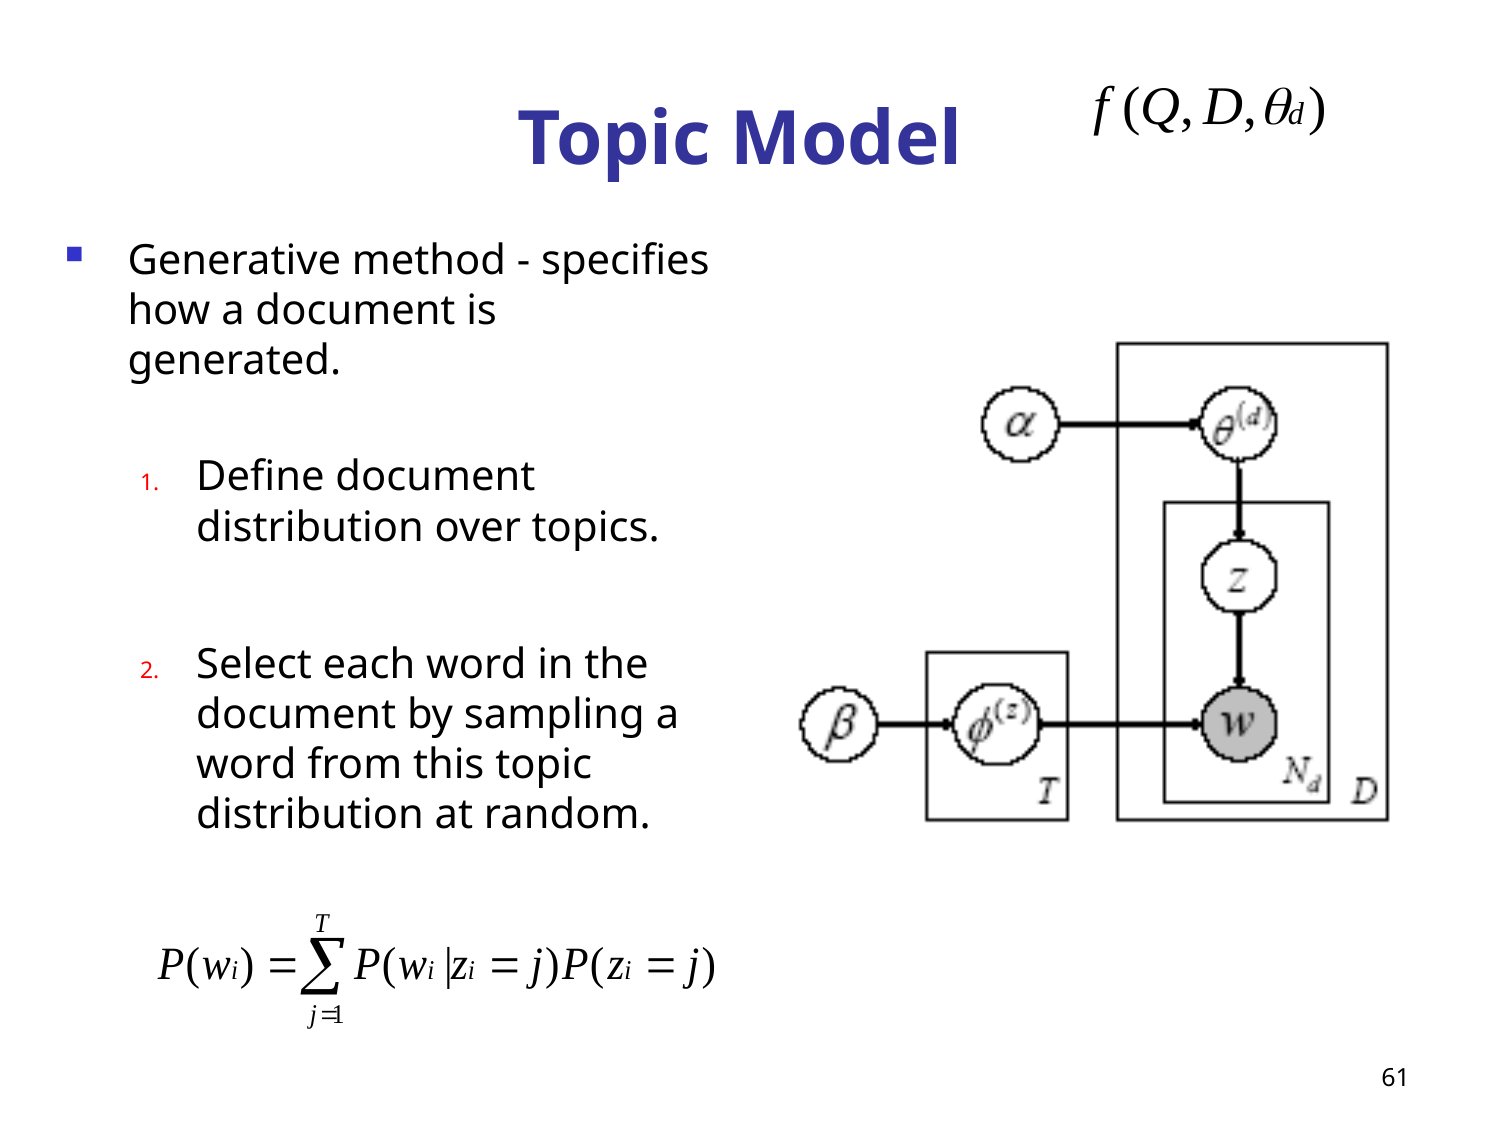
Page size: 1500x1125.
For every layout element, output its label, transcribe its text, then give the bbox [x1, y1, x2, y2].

slide_number 61 [1074, 1024, 1426, 1103]
list Generative method - specifies how a document is generated. Define document distribution over topics. Select each word in the document by sampling a word from this topic distribution at random. [50, 526, 732, 546]
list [762, 299, 1426, 843]
list Generative method - specifies how a document is generated. Define document distribution over topics. Select each word in the document by sampling a word from this topic distribution at random. [50, 547, 732, 1063]
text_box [149, 902, 726, 1038]
title Topic Model [75, 45, 1425, 188]
list Generative method - specifies how a document is generated. Define document distribution over topics. Select each word in the document by sampling a word from this topic distribution at random. [50, 224, 732, 525]
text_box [1074, 74, 1338, 148]
